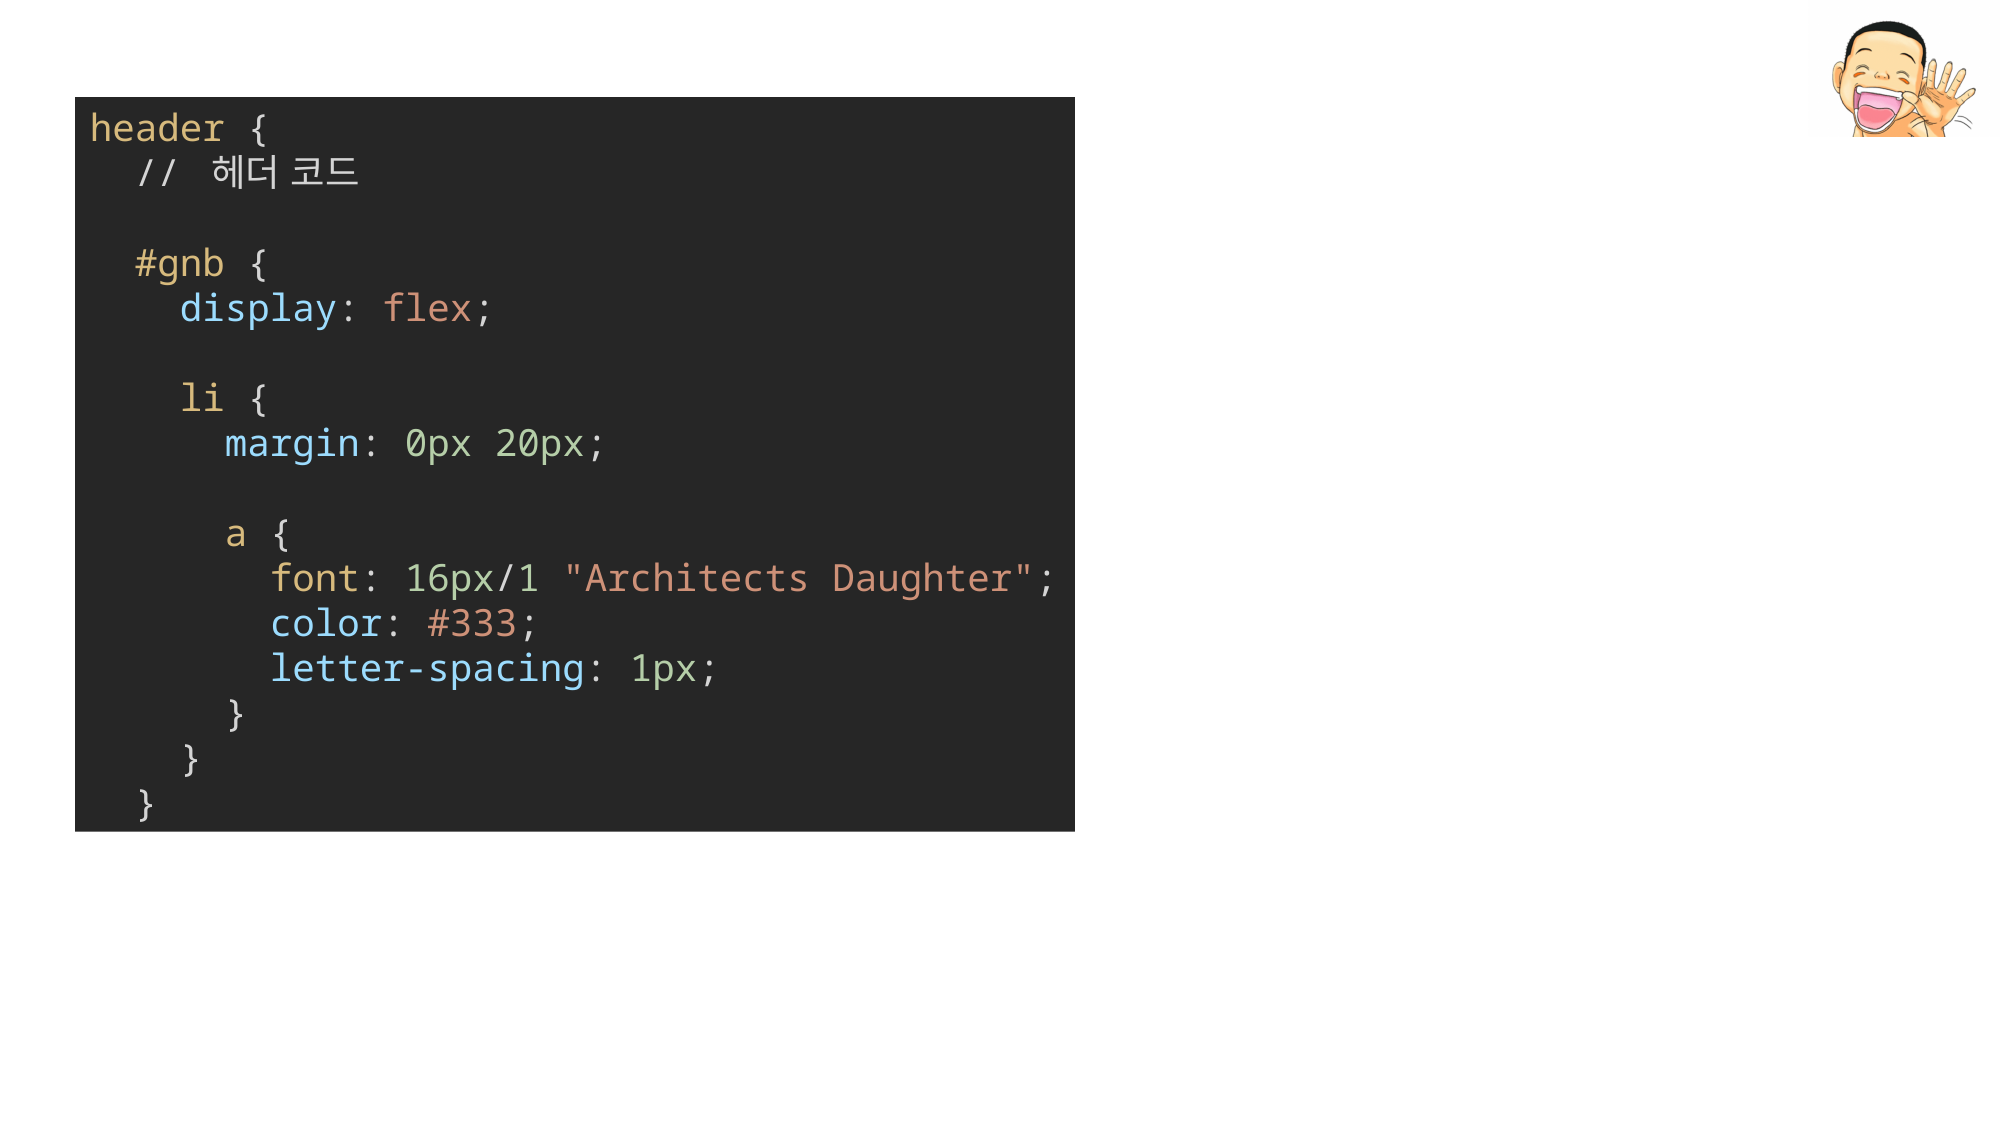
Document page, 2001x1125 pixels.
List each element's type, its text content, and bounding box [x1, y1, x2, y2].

picture [1808, 0, 2000, 137]
text_box header { // 헤더 코드 #gnb { display: flex; li { margin: 0px 20px; a { font: 16px/1 "Architects Daughter"; color: #333; letter-spacing: 1px; } } } [75, 97, 1075, 832]
